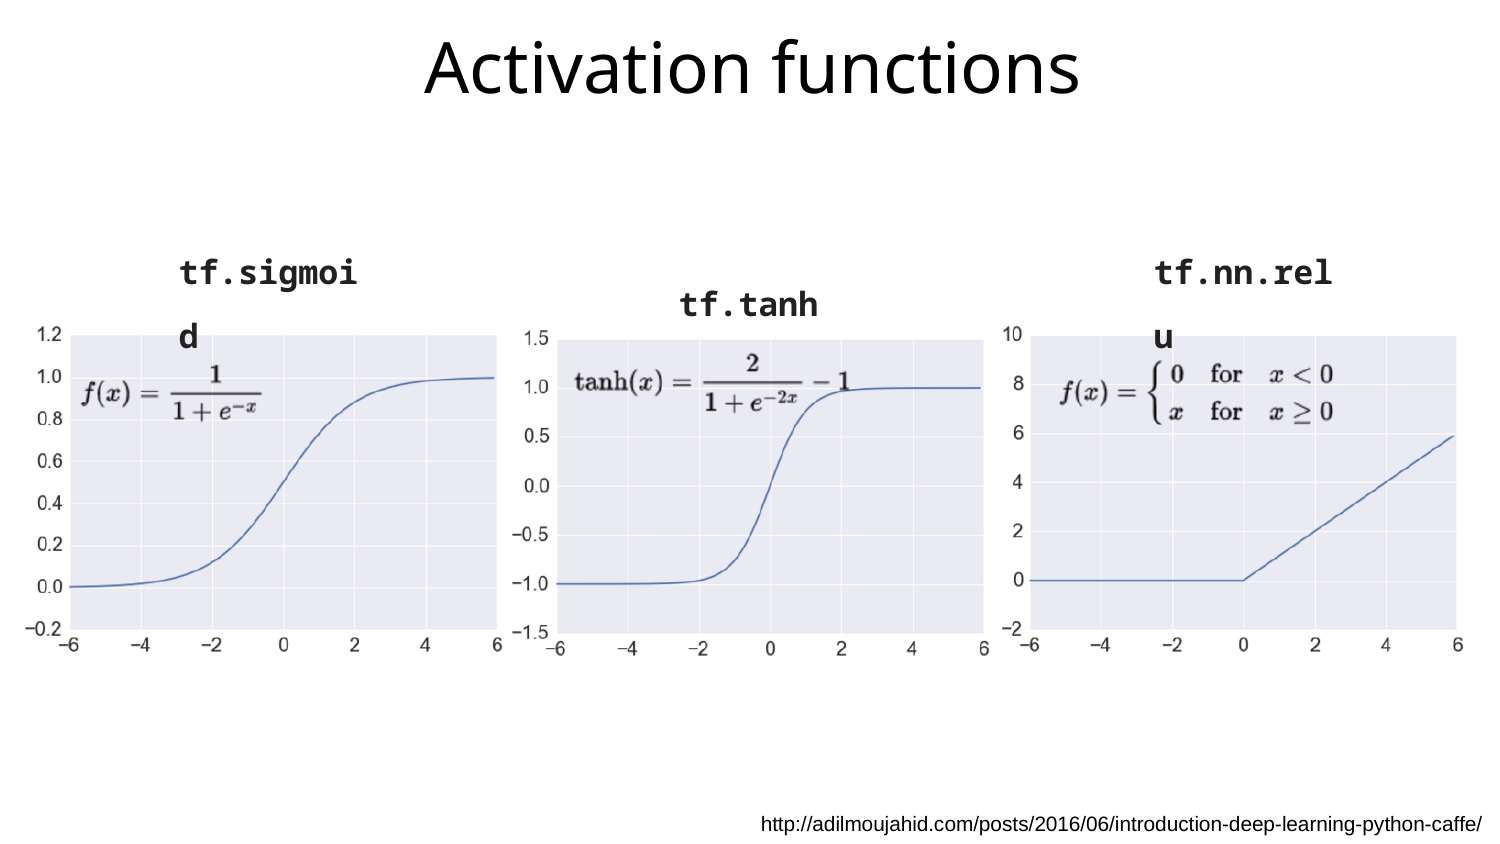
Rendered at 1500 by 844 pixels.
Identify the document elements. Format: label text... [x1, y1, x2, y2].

text_box http://adilmoujahid.com/posts/2016/06/introduction-deep-learning-python-caffe/ [745, 780, 1500, 844]
picture [24, 246, 1476, 671]
title Activation functions [50, 0, 1457, 171]
